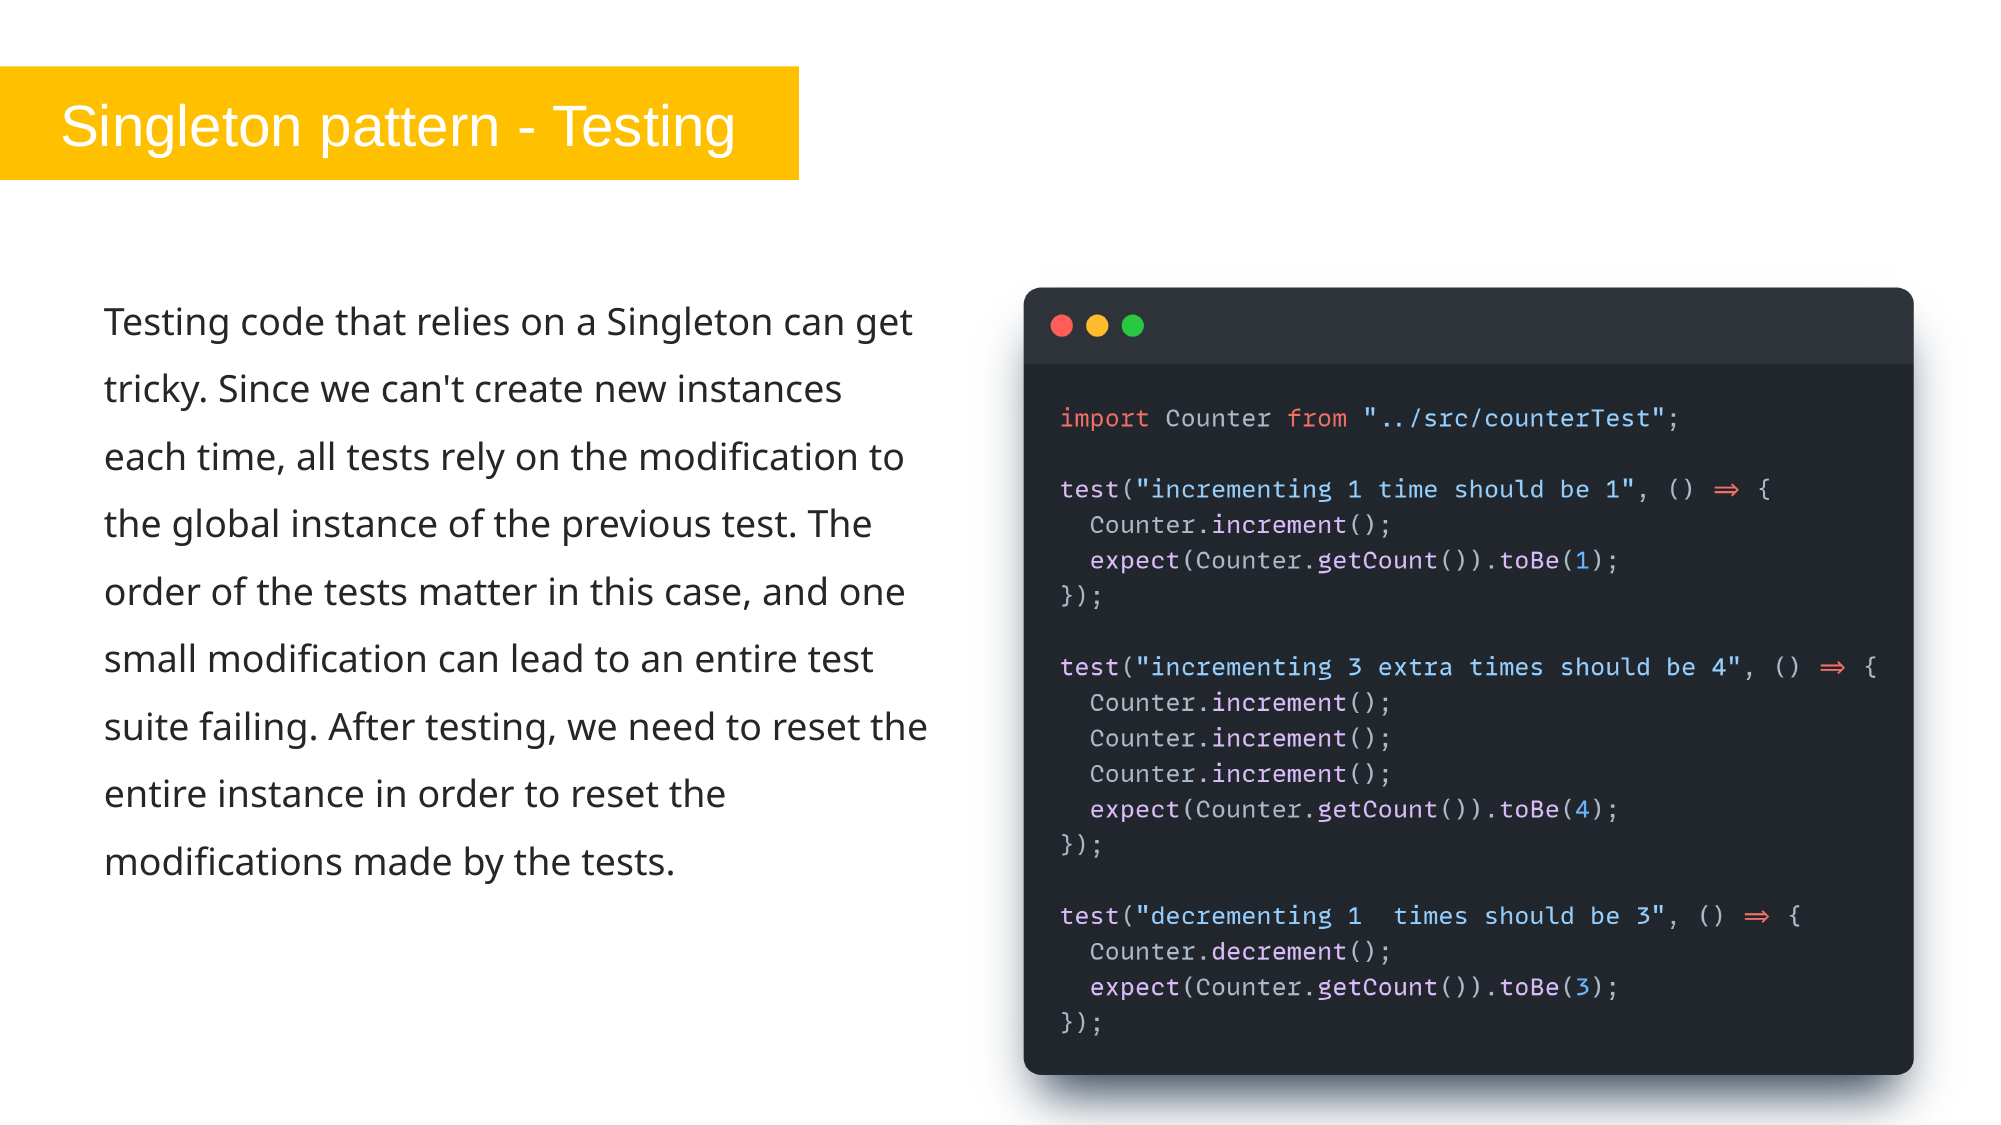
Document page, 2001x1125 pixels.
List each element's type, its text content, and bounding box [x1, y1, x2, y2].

text_box Singleton pattern - Testing [0, 65, 800, 181]
picture [888, 118, 2000, 1125]
text_box Testing code that relies on a Singleton can get tricky. Since we can't create new instances each time, all tests rely on the modification to the global instance of the previous test. The order of the tests matter in this case, and one small modification can lead to an entire test suite failing. After testing, we need to reset the entire instance in order to reset the modifications made by the tests. [89, 268, 888, 891]
